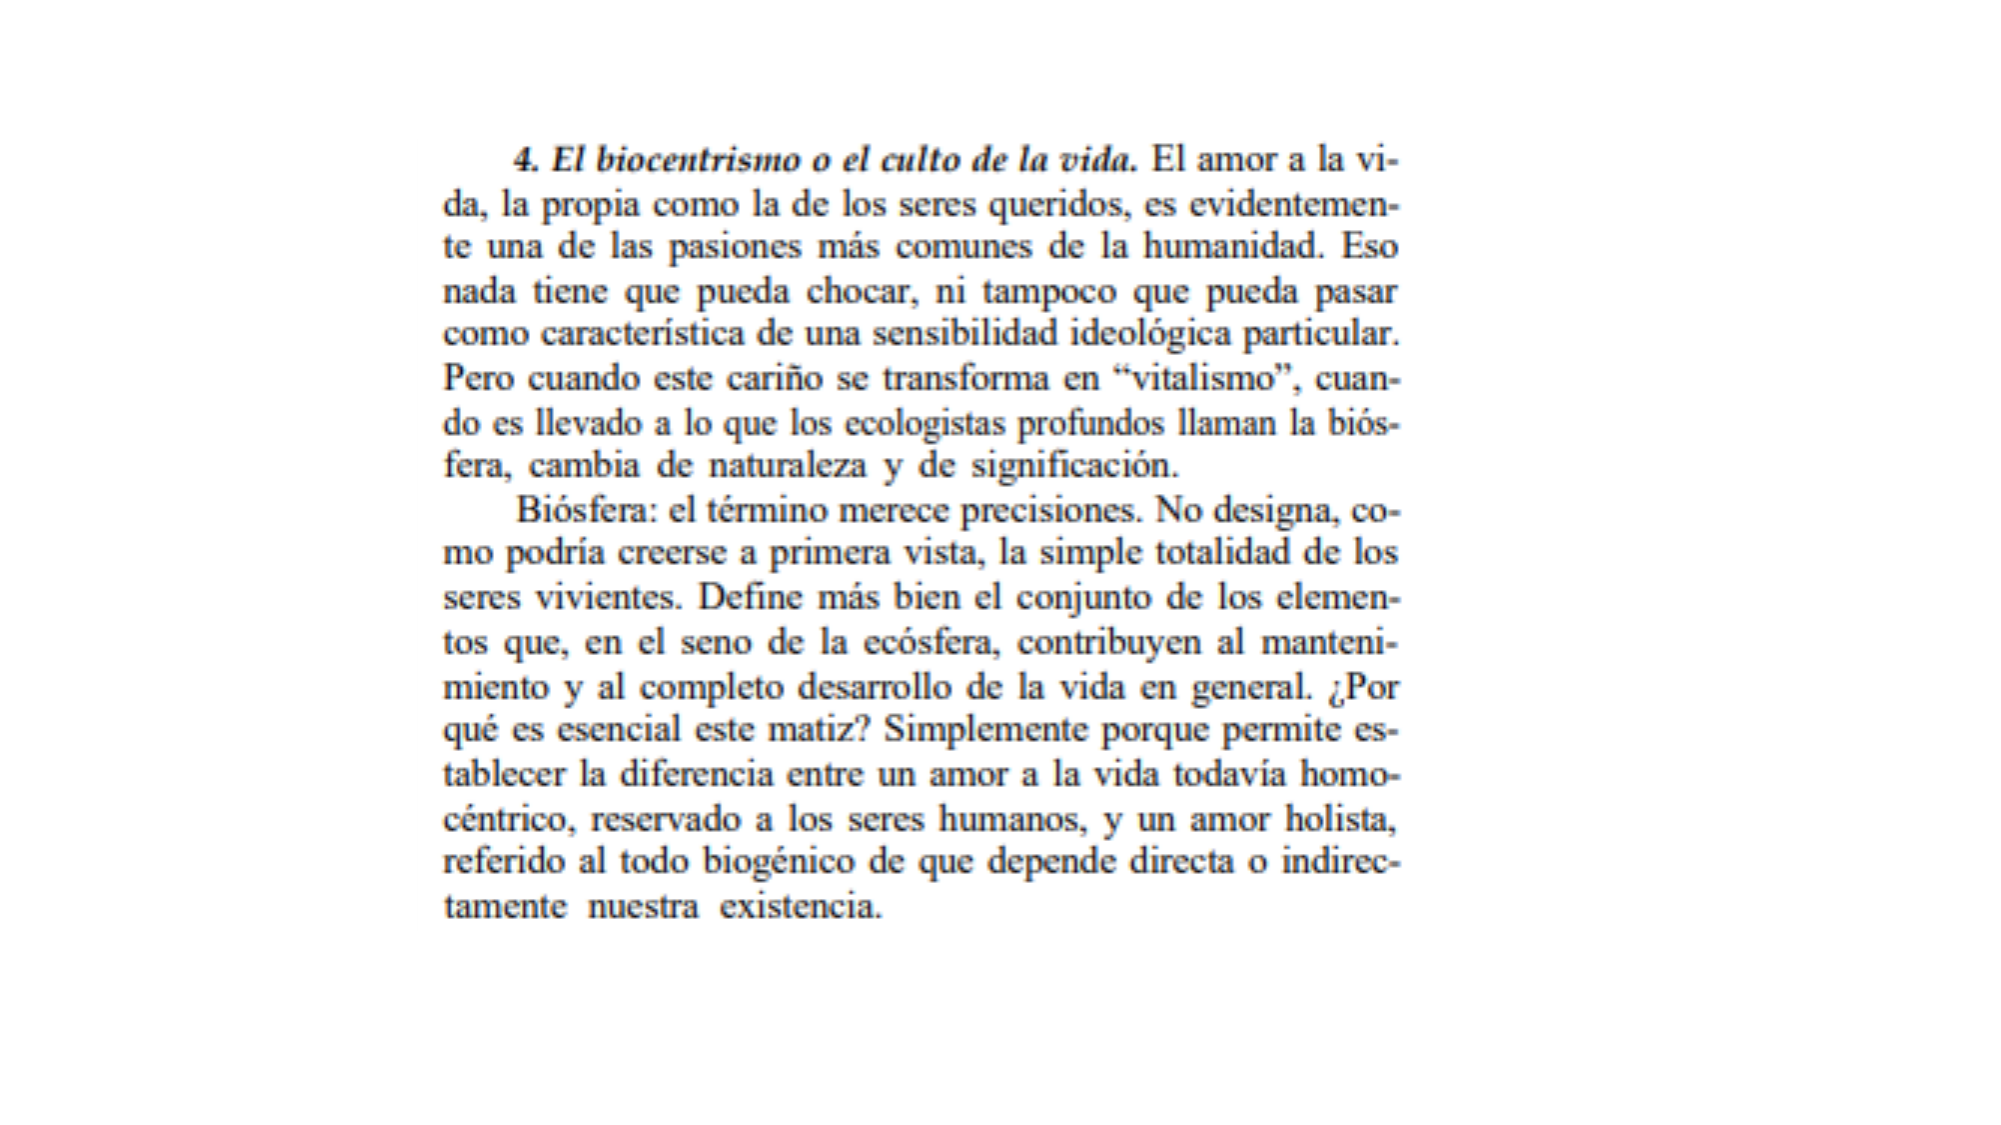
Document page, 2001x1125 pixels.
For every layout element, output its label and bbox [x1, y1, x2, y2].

picture [415, 139, 1423, 931]
